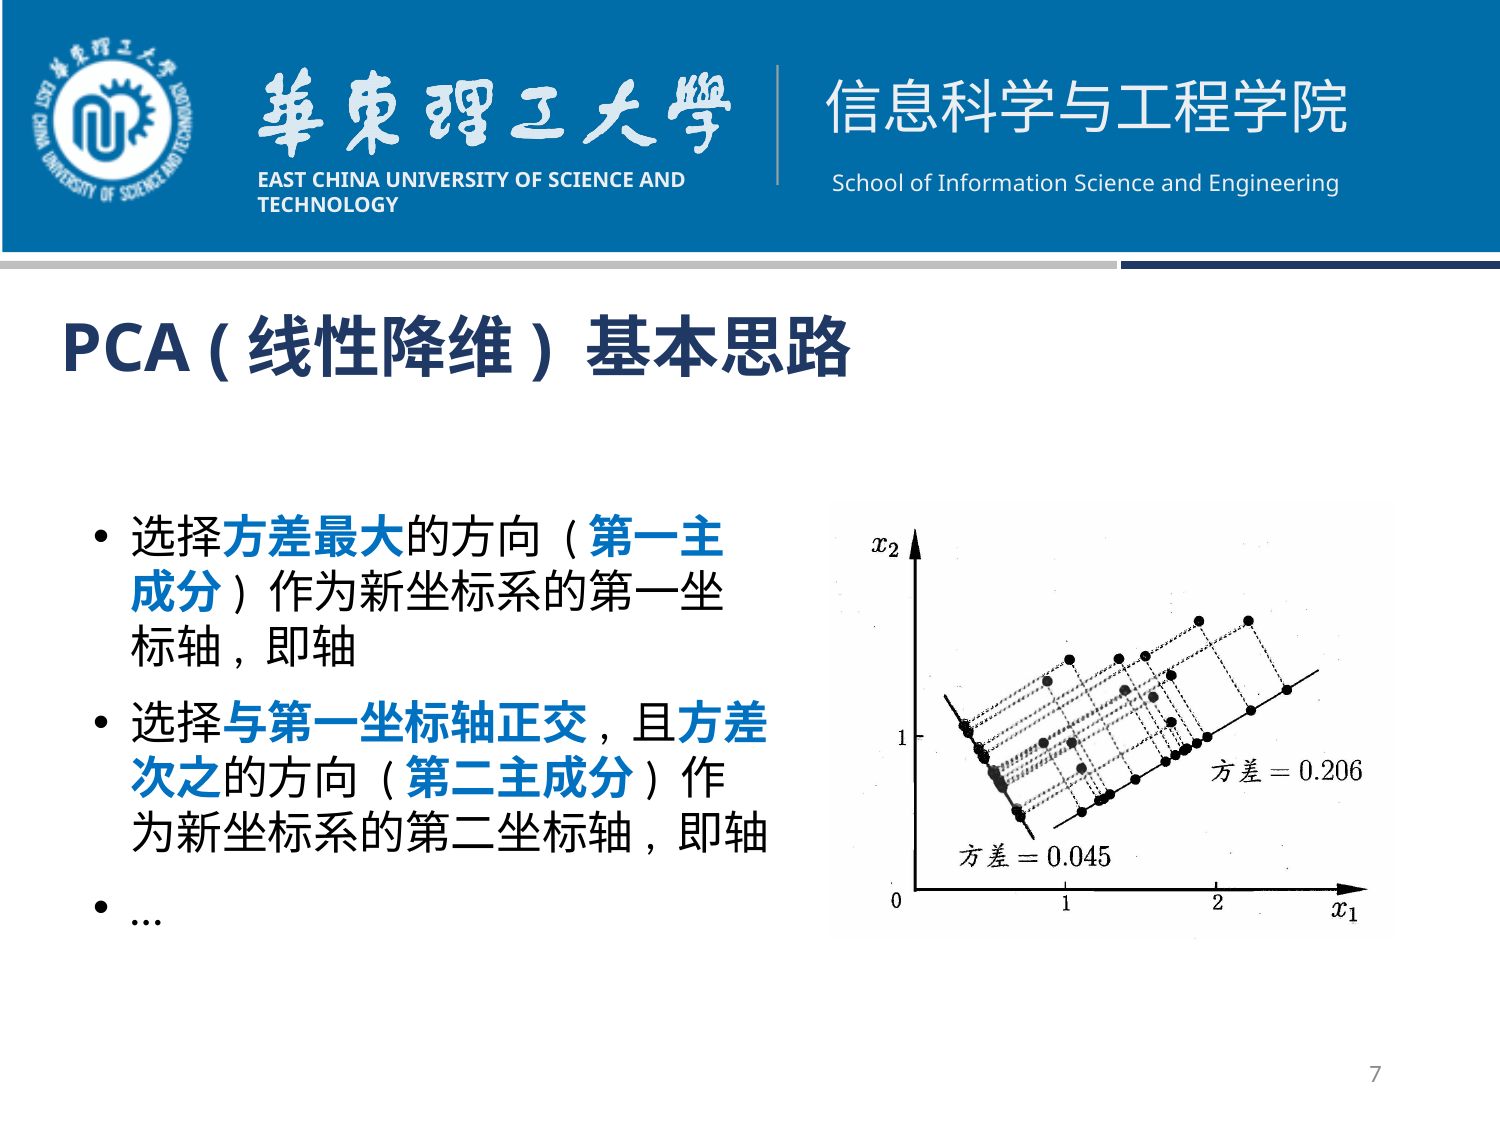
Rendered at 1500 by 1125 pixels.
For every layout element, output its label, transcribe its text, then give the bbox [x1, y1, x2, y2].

picture [22, 32, 202, 214]
picture [828, 500, 1397, 940]
text_box PCA (线性降维) 基本思路 [49, 268, 1412, 432]
slide_number 7 [1059, 1042, 1397, 1103]
